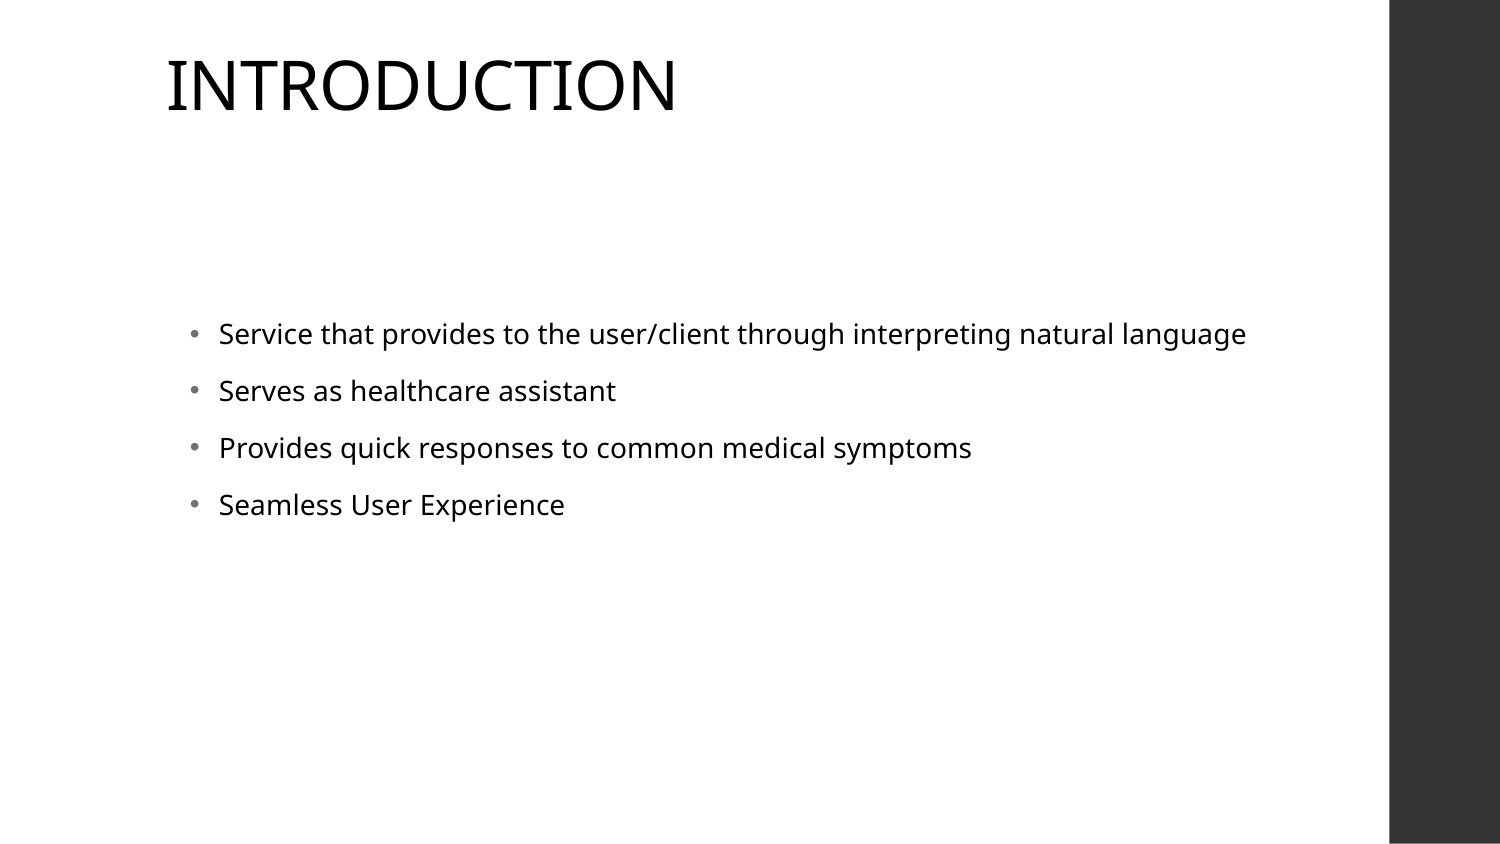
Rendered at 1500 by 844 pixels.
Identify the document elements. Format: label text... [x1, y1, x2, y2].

list Service that provides to the user/client through interpreting natural language Serves as healthcare assistant Provides quick responses to common medical symptoms Seamless User Experience [178, 304, 1361, 673]
title INTRODUCTION [155, 45, 1348, 209]
